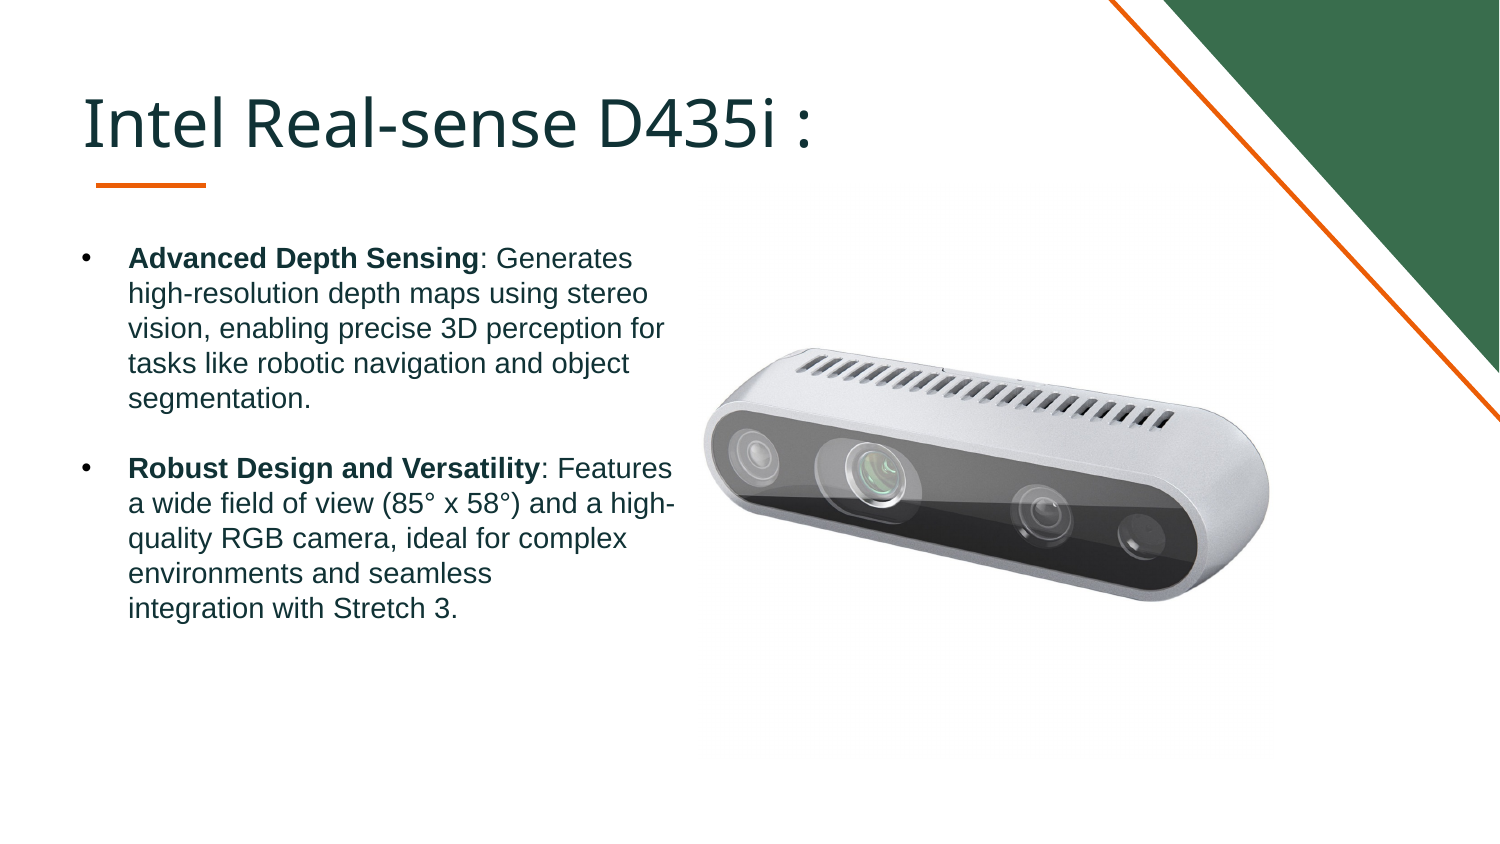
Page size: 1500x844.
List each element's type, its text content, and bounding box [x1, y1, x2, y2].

picture [698, 182, 1274, 759]
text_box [1085, 4, 1500, 406]
text_box Advanced Depth Sensing: Generates high-resolution depth maps using stereo vision, enabling precise 3D perception for tasks like robotic navigation and object segmentation. Robust Design and Versatility: Features a wide field of view (85° x 58°) and a high-quality RGB camera, ideal for complex environments and seamless integration with Stretch 3. [66, 232, 693, 667]
title Intel Real-sense D435i : [0, 65, 898, 160]
